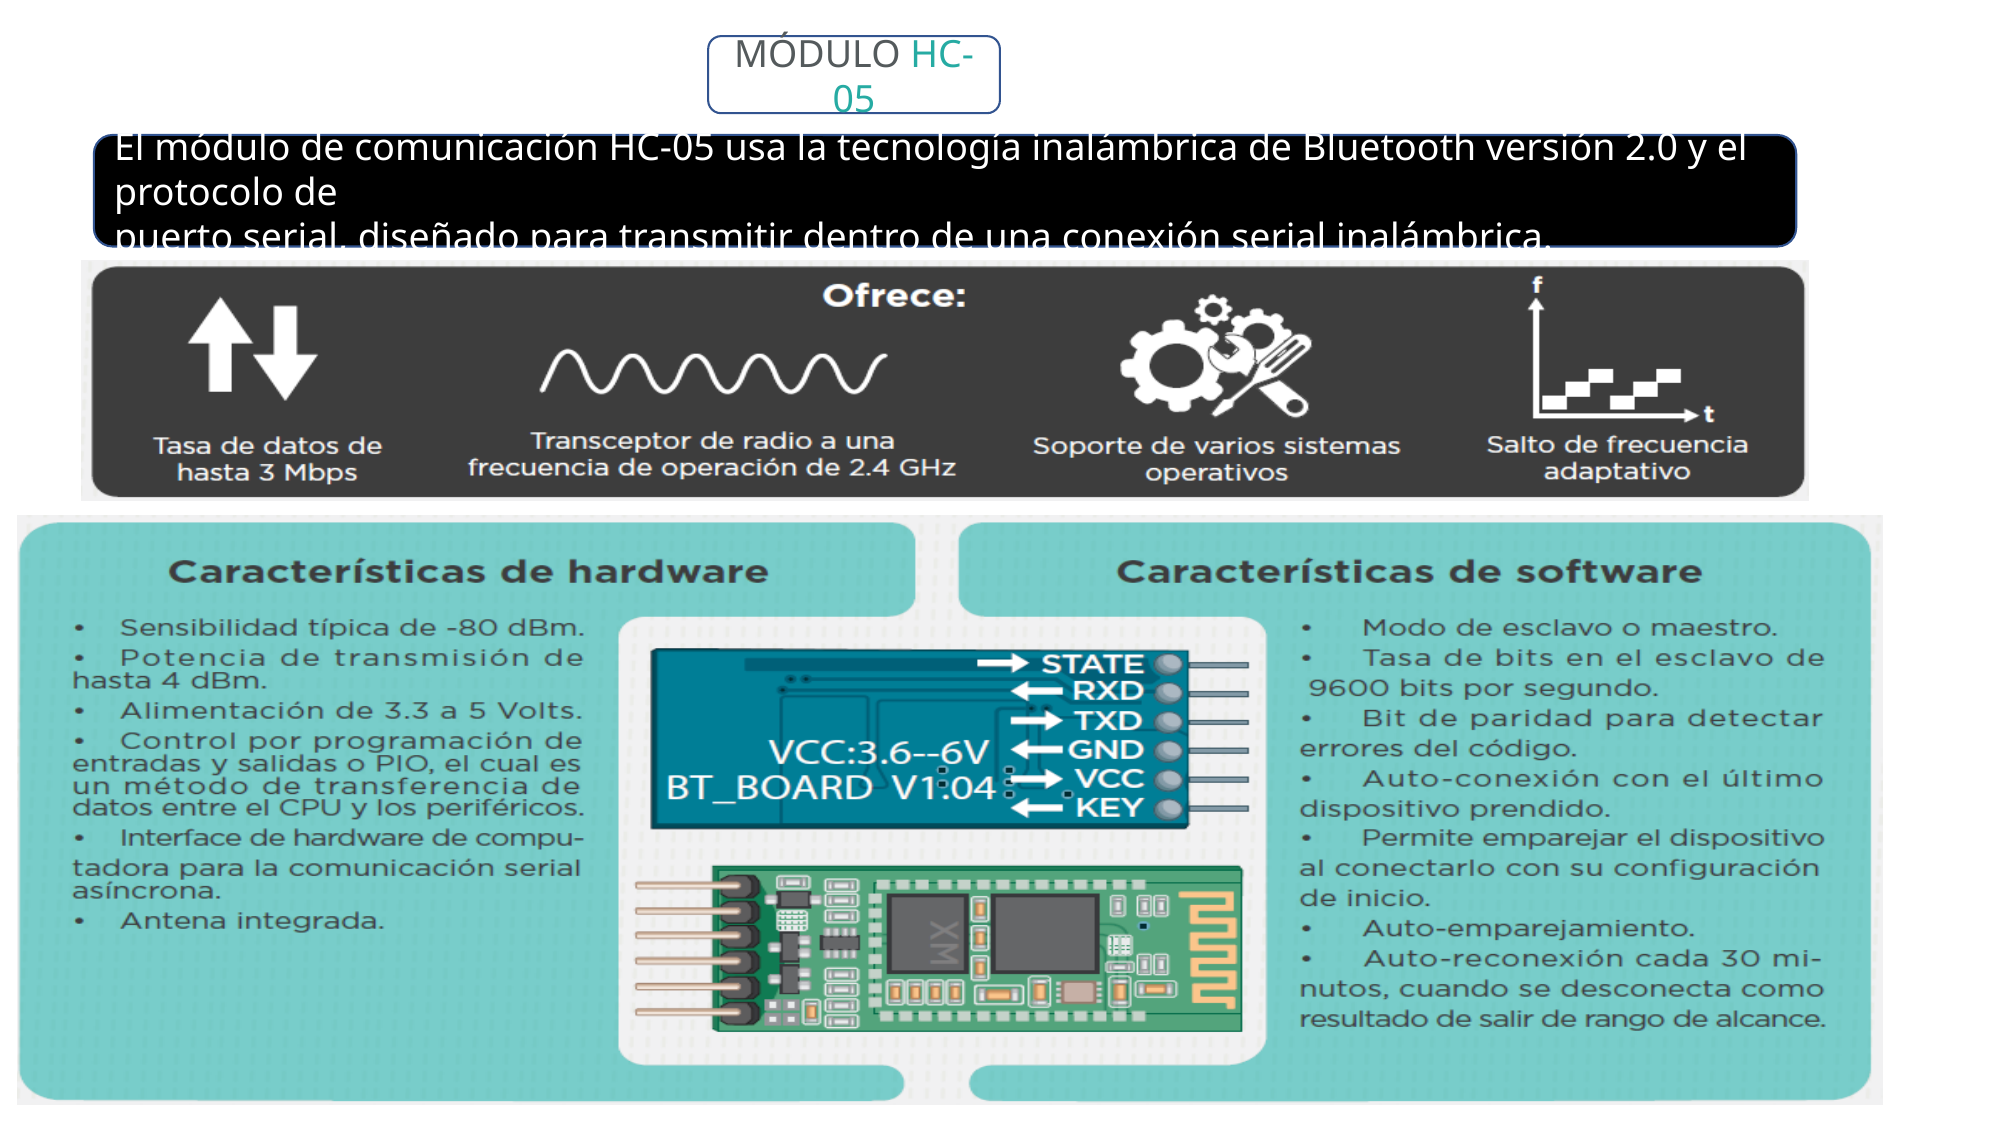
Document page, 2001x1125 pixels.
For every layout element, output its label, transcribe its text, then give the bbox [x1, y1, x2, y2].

text_box El módulo de comunicación HC-05 usa la tecnología inalámbrica de Bluetooth versión 2.0 y el protocolo de puerto serial, diseñado para transmitir dentro de una conexión serial inalámbrica. [92, 133, 1798, 248]
picture [17, 515, 1883, 1106]
picture [81, 260, 1809, 502]
text_box MÓDULO HC-05 [707, 35, 1001, 115]
